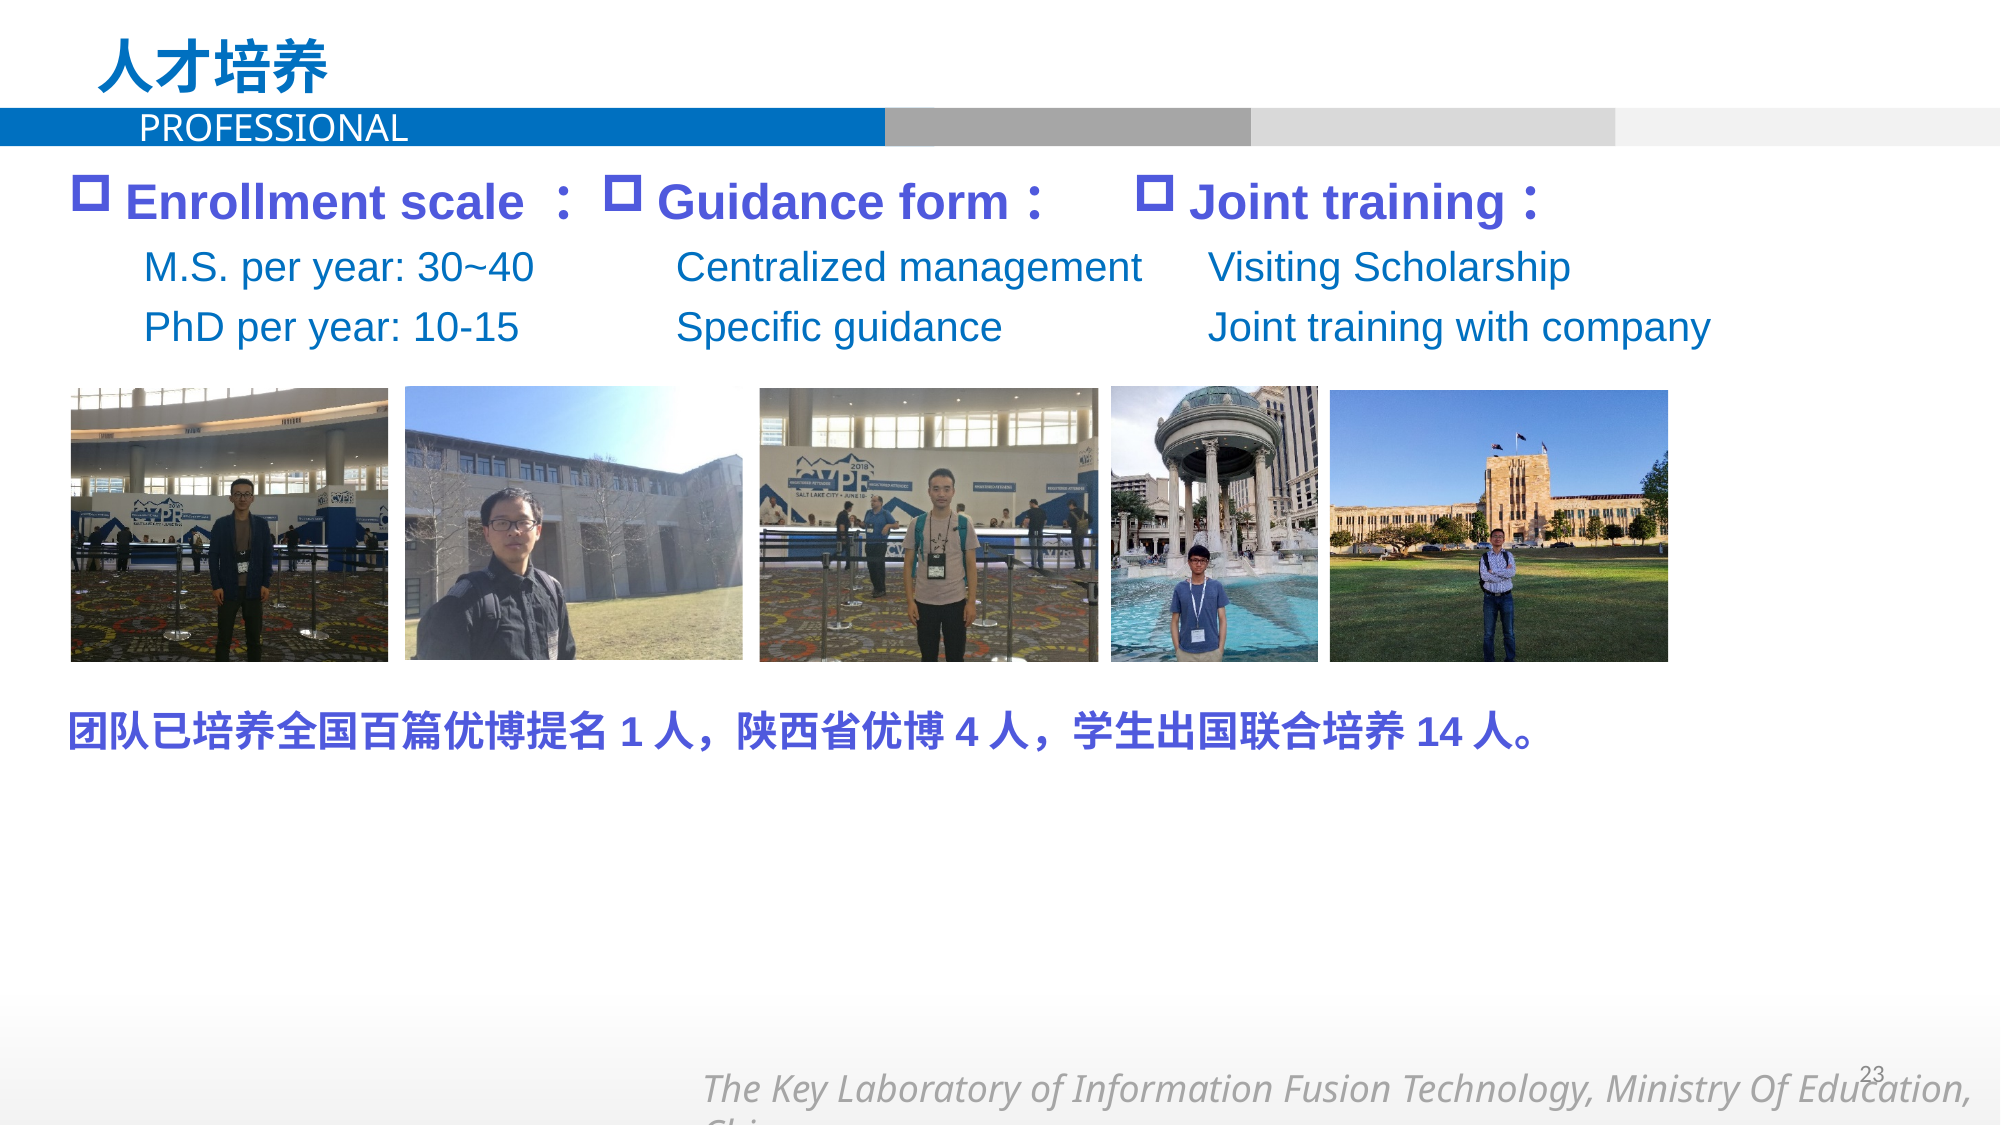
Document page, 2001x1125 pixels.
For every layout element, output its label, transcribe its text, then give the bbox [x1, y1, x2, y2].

text_box 团队已培养全国百篇优博提名1人，陕西省优博4人，学生出国联合培养14人。 [0, 687, 1900, 763]
text_box Joint training： Visiting Scholarship Joint training with company [1118, 150, 1838, 357]
picture [70, 388, 389, 662]
picture [1329, 390, 1669, 662]
picture [759, 388, 1099, 662]
picture [1110, 386, 1318, 662]
slide_number 23 [1433, 1042, 1900, 1103]
text_box Enrollment scale ： M.S. per year: 30~40 PhD per year: 10-15 [54, 150, 978, 357]
picture [404, 386, 744, 661]
text_box Guidance form： Centralized management Specific guidance [978, 150, 1118, 357]
